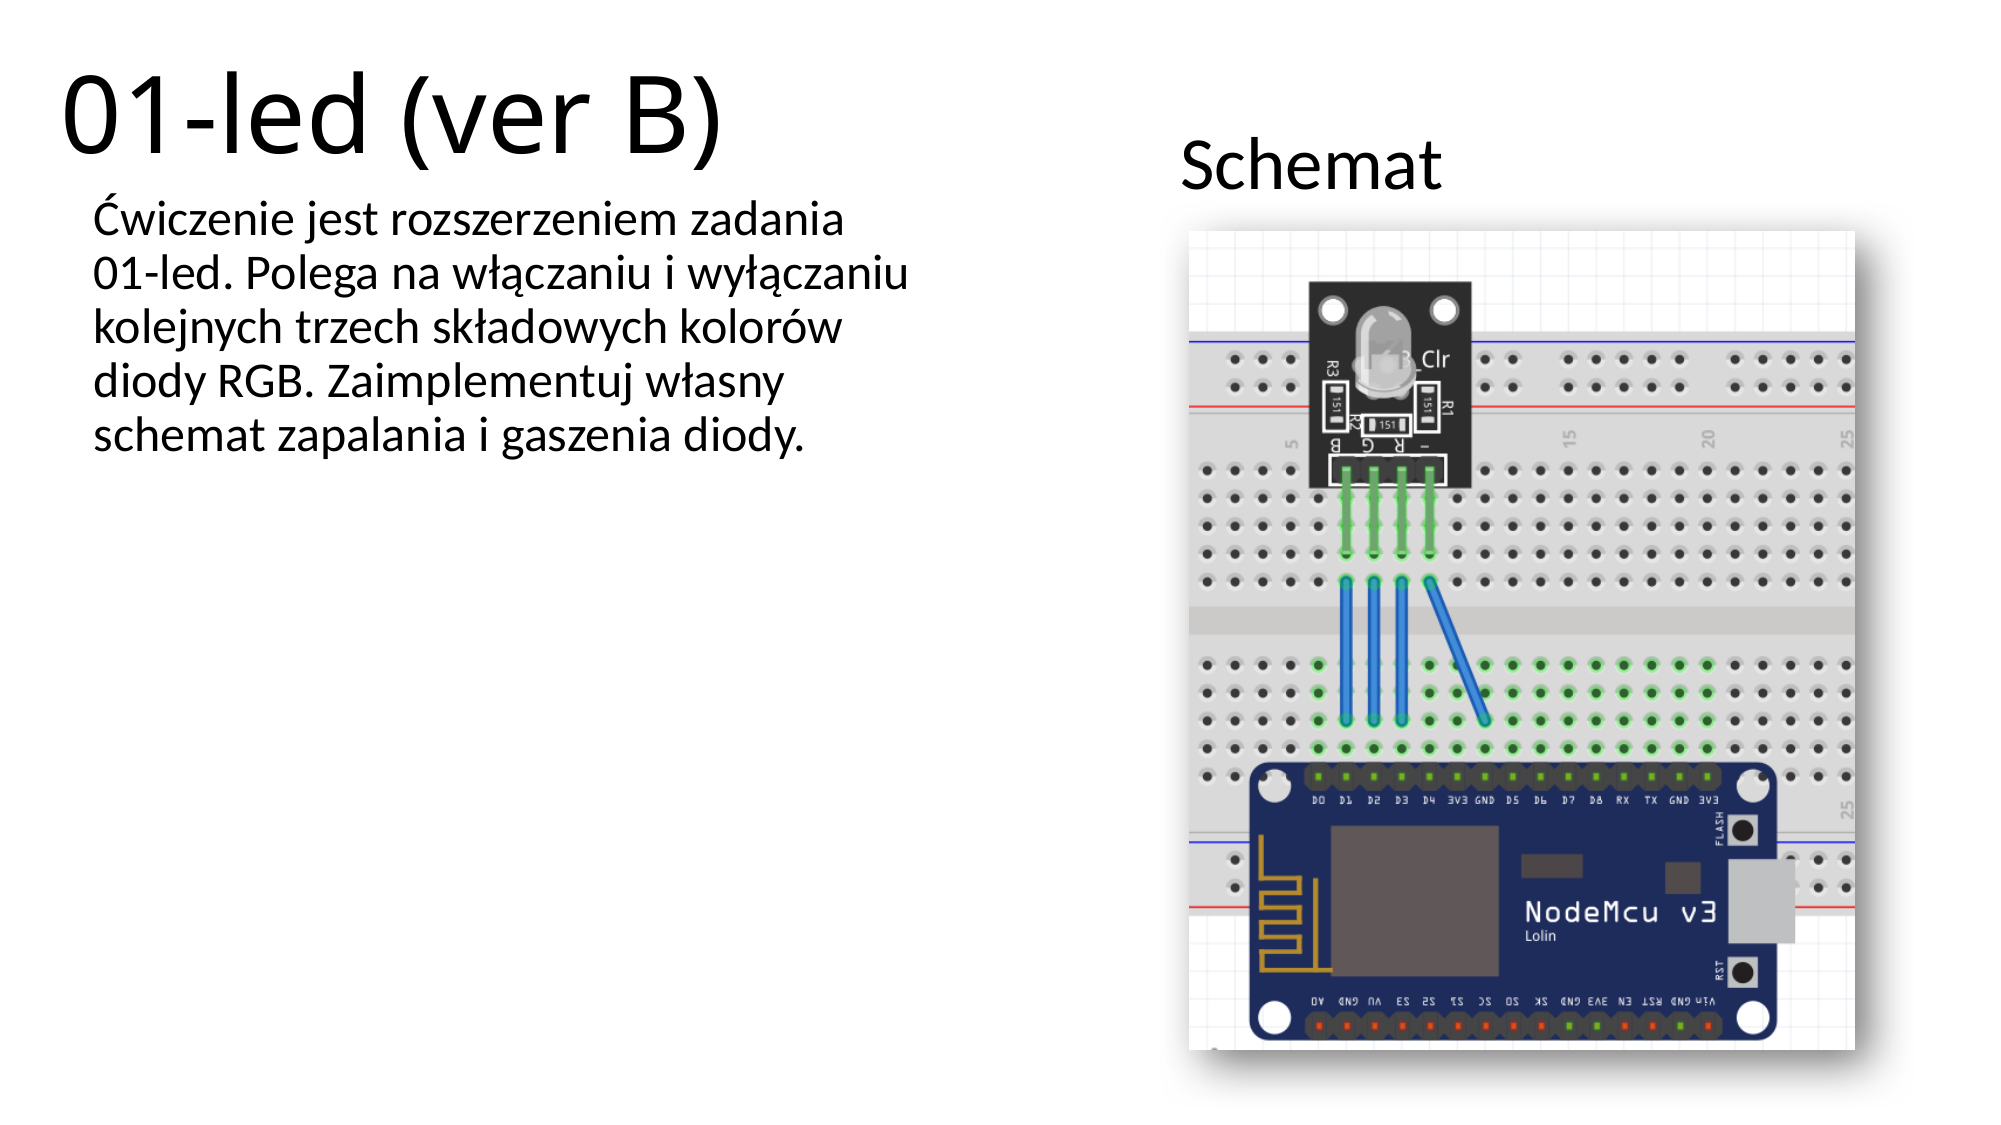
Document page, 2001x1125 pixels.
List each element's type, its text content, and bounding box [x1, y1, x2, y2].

text_box Schemat [1165, 106, 1756, 212]
title 01-led (ver B) [43, 29, 741, 185]
picture [1188, 231, 1855, 1050]
subtitle Ćwiczenie jest rozszerzeniem zadania 01-led. Polega na włączaniu i wyłączaniu kolejnych trzech składowych kolorów diody RGB. Zaimplementuj własny schemat zapalania i gaszenia diody. [78, 184, 930, 587]
